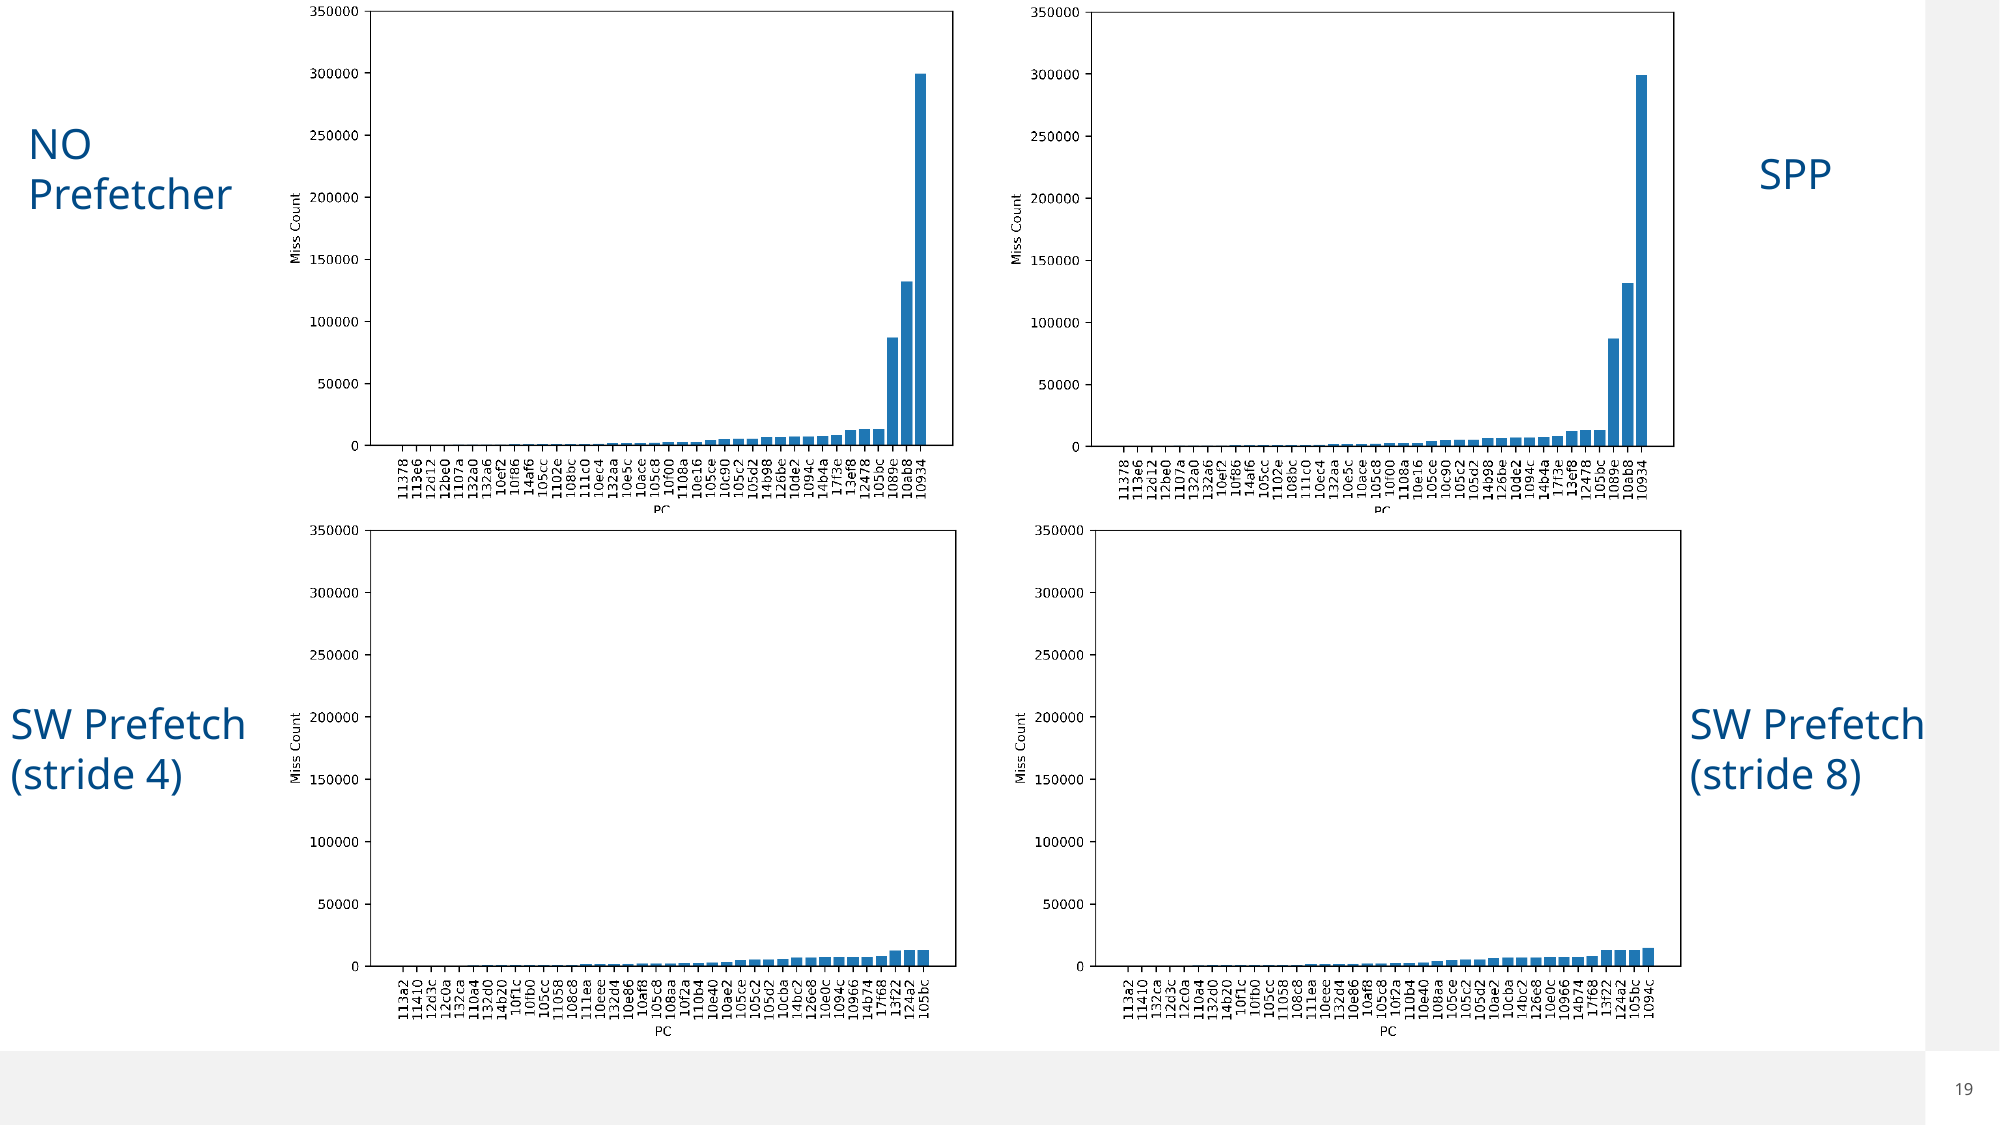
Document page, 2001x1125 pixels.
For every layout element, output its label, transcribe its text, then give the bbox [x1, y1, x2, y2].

text_box SW Prefetch (stride 8) [1771, 698, 1926, 799]
text_box SW Prefetch (stride 4) [10, 698, 247, 799]
text_box SPP [1759, 148, 1833, 199]
picture [277, 4, 1771, 1050]
text_box NO Prefetcher [28, 117, 277, 218]
